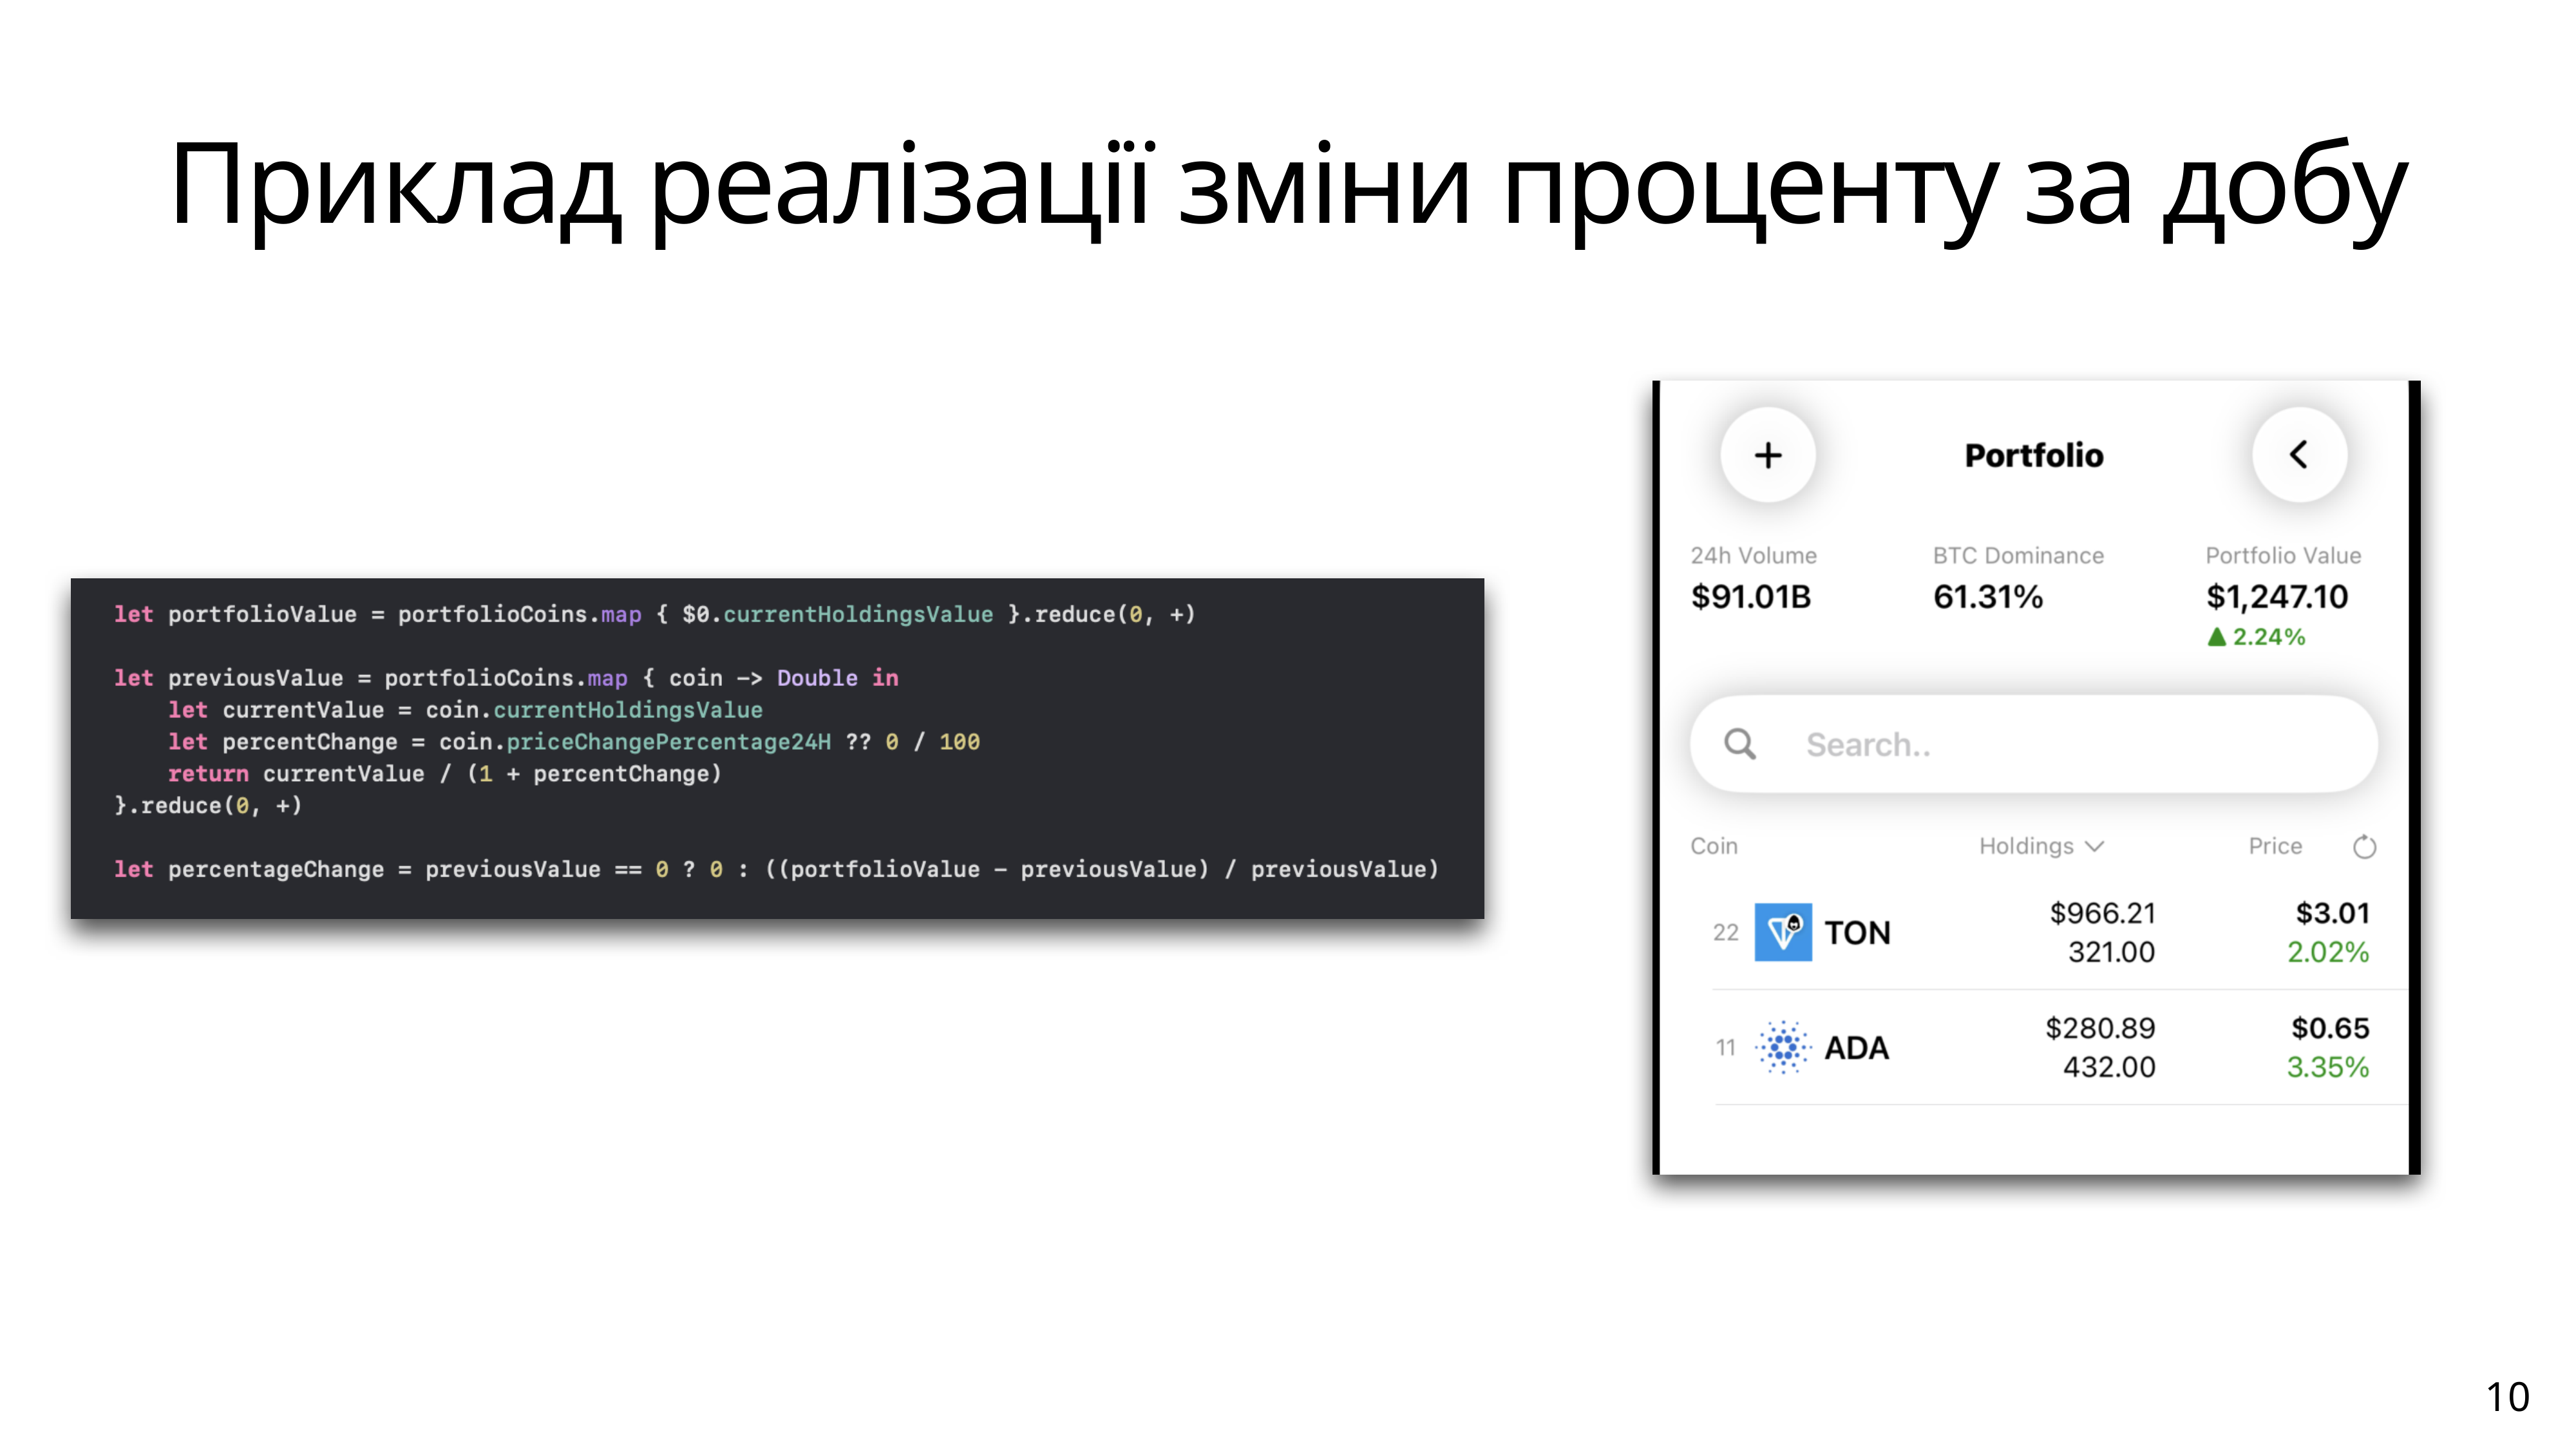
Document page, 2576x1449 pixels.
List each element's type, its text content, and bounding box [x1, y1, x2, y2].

picture [1653, 381, 2421, 1175]
title Приклад реалізації зміни проценту за добу [133, 85, 2443, 251]
slide_number 10 [2478, 1365, 2538, 1432]
picture [71, 578, 1484, 919]
